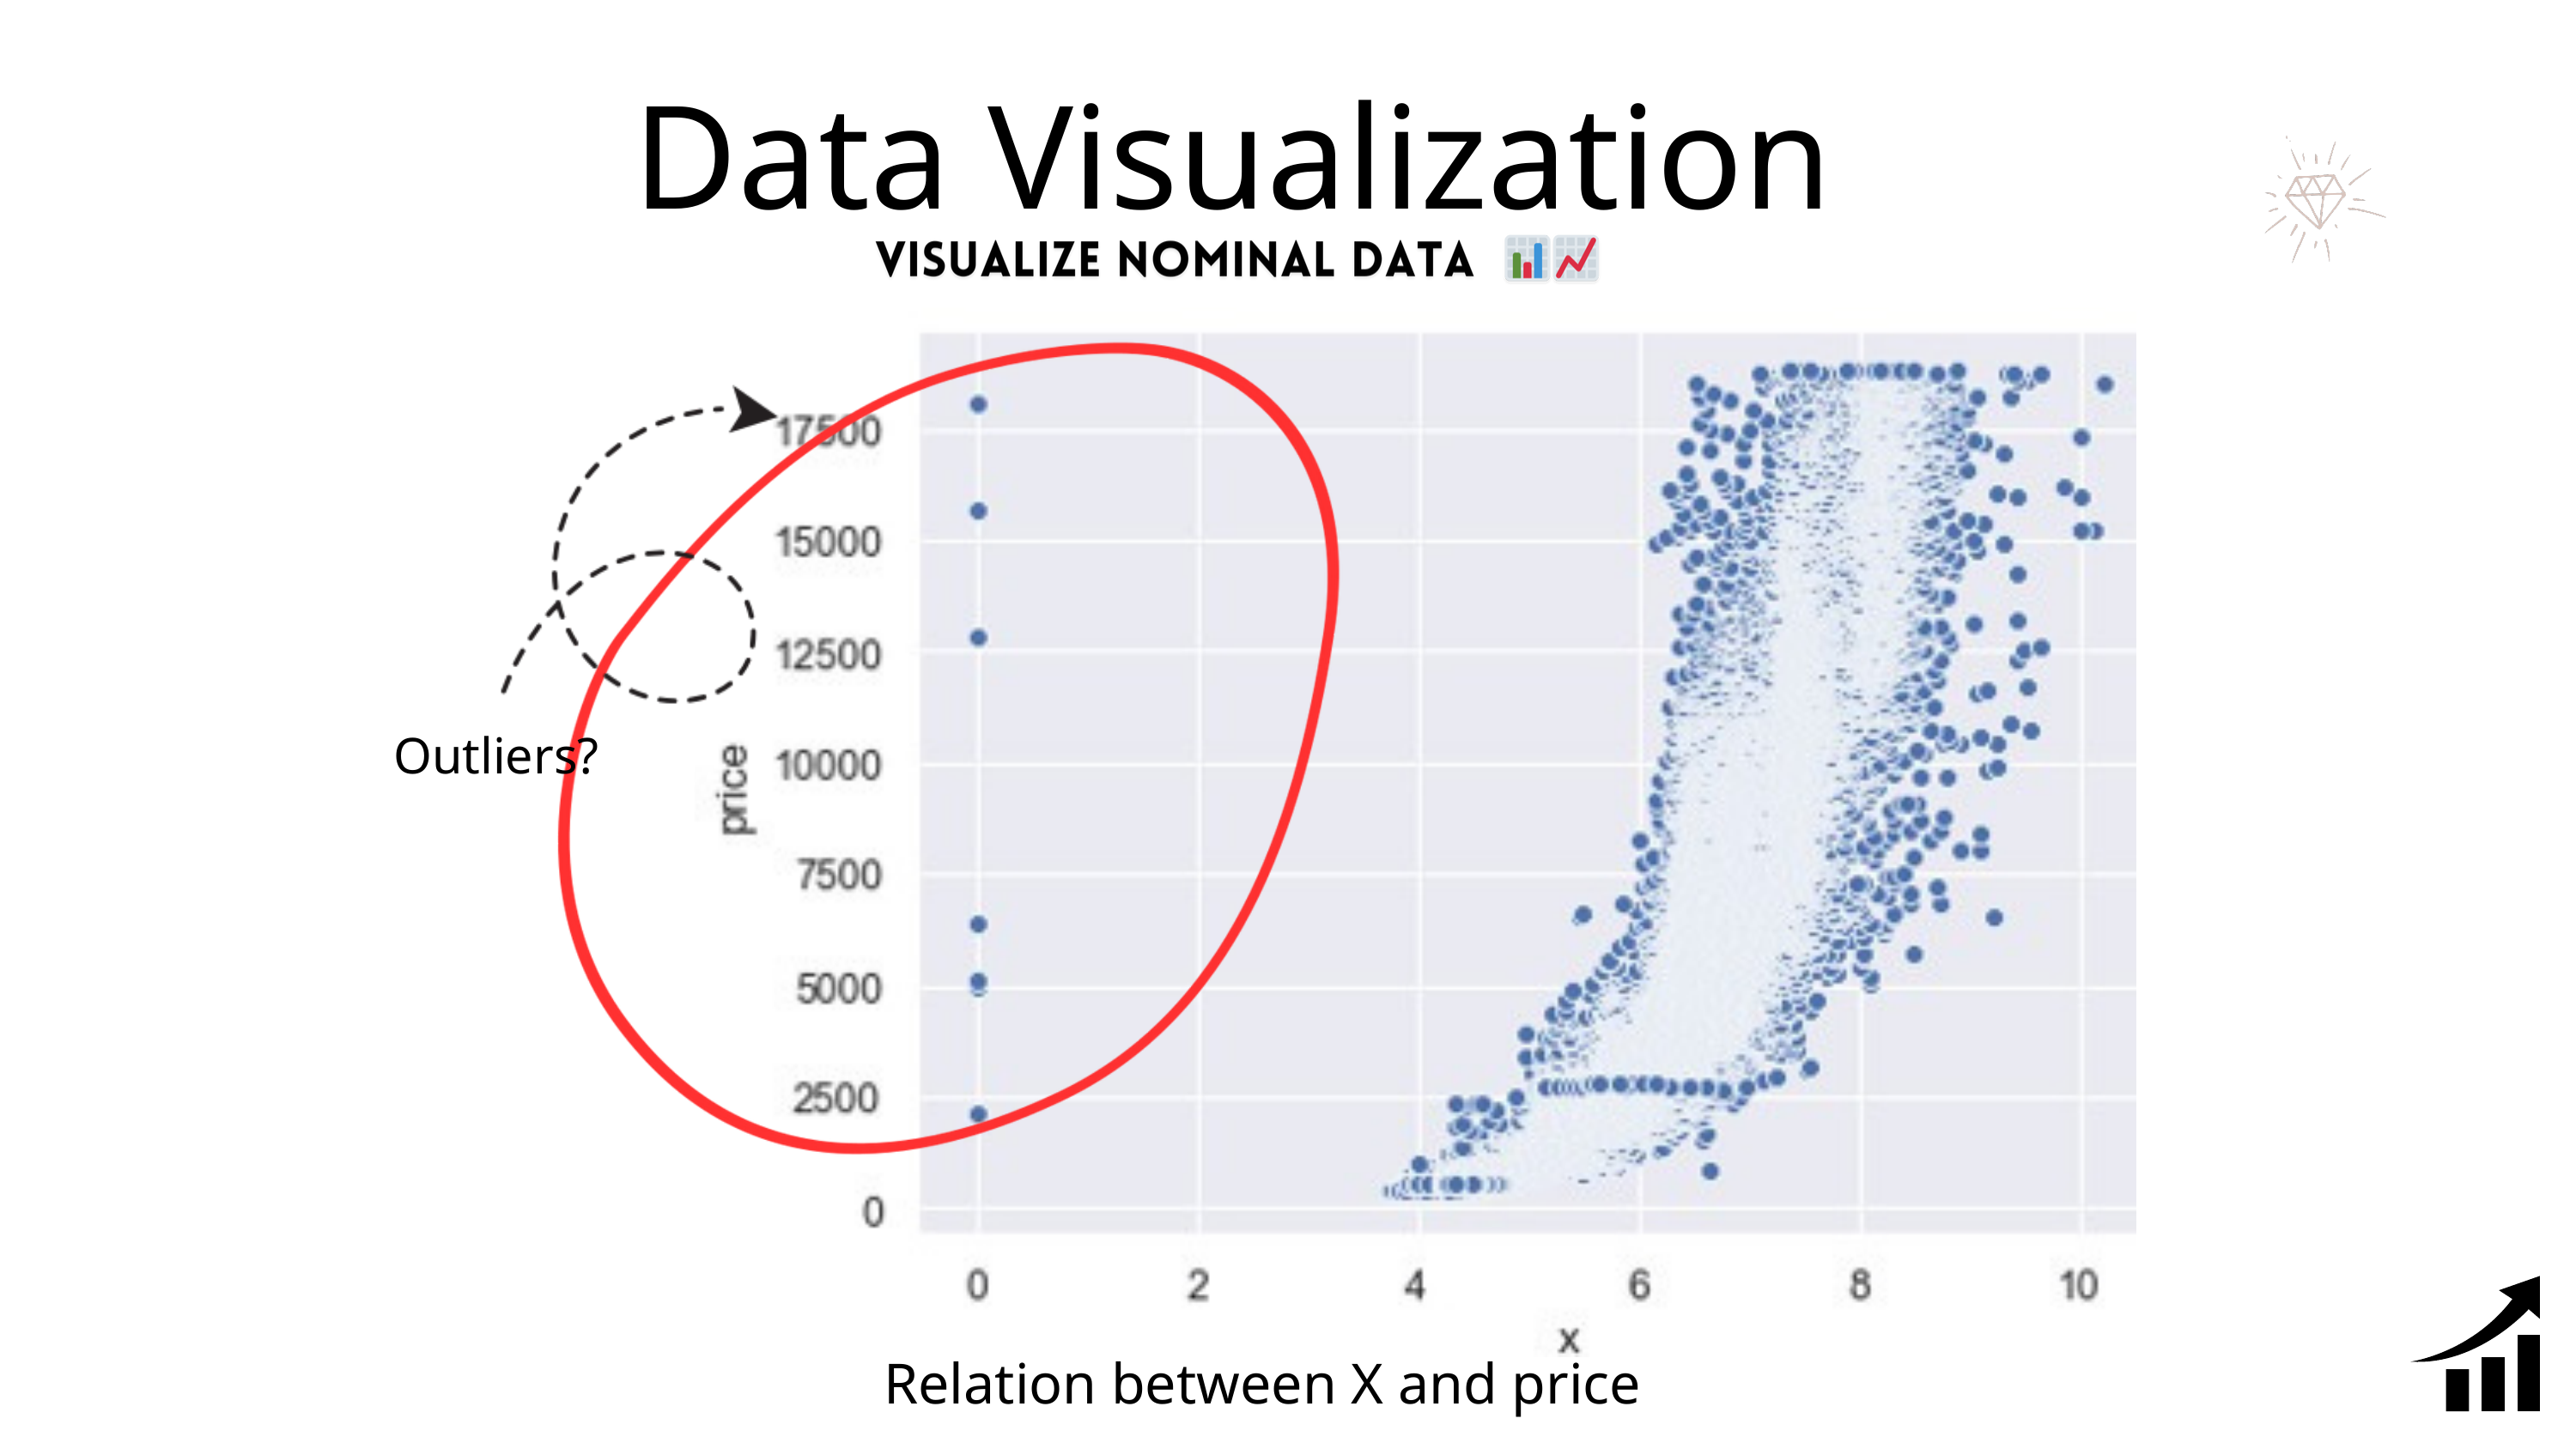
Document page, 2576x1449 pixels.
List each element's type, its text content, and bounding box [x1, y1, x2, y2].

text_box [2264, 136, 2386, 264]
text_box Data Visualization [633, 37, 1943, 239]
text_box [870, 239, 1606, 290]
text_box Relation between X and price [884, 1364, 1692, 1415]
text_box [2404, 1270, 2547, 1418]
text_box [393, 307, 2137, 1358]
